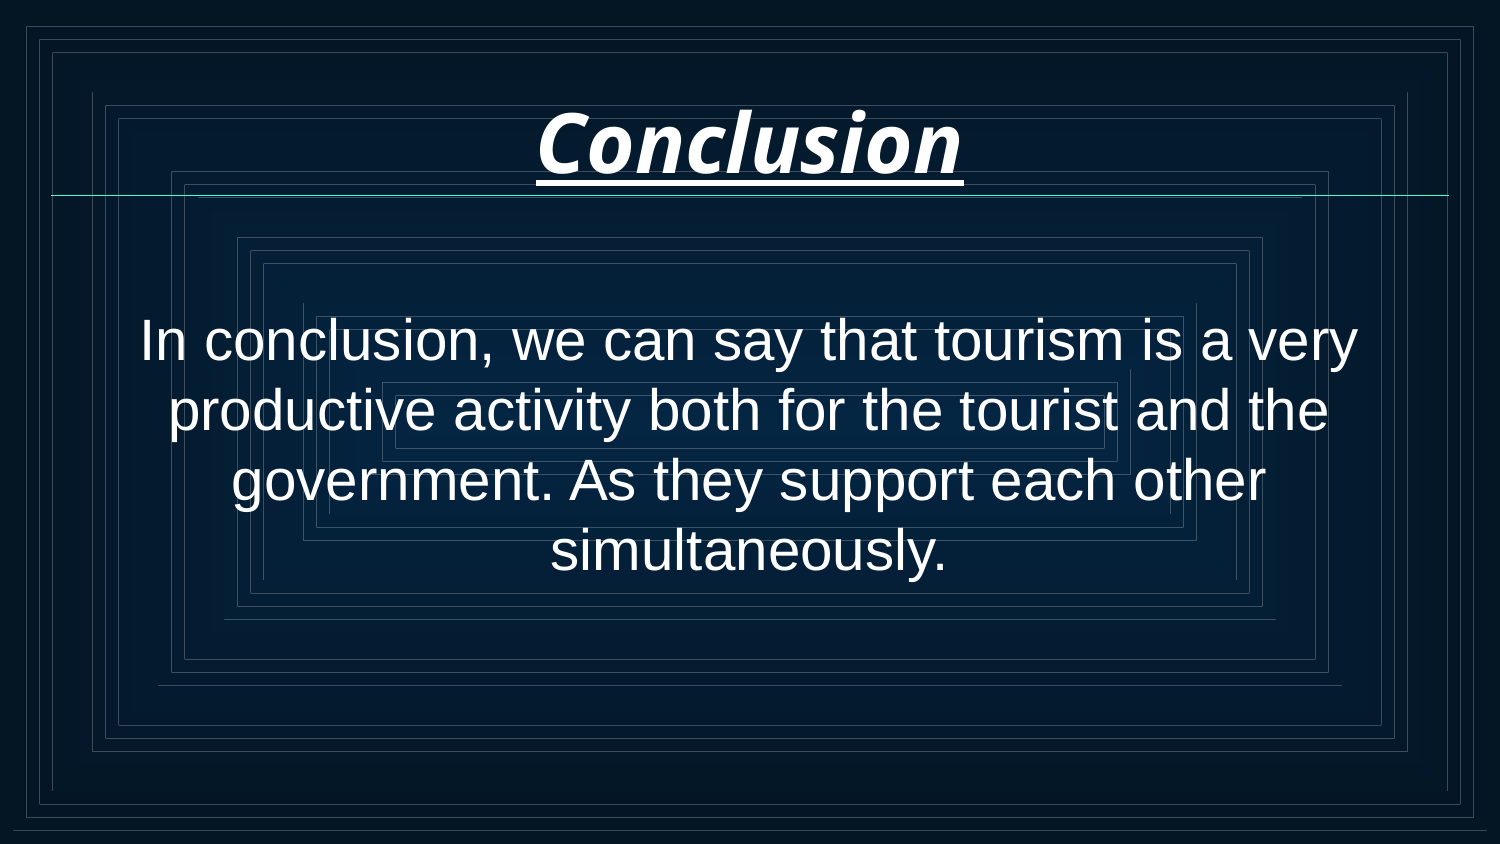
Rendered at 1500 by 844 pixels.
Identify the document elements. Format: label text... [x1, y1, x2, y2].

title Conclusion [51, 196, 1449, 206]
text_box In conclusion, we can say that tourism is a very productive activity both for the tourist and the government. As they support each other simultaneously. [87, 294, 1413, 590]
title Conclusion [51, 105, 1449, 195]
